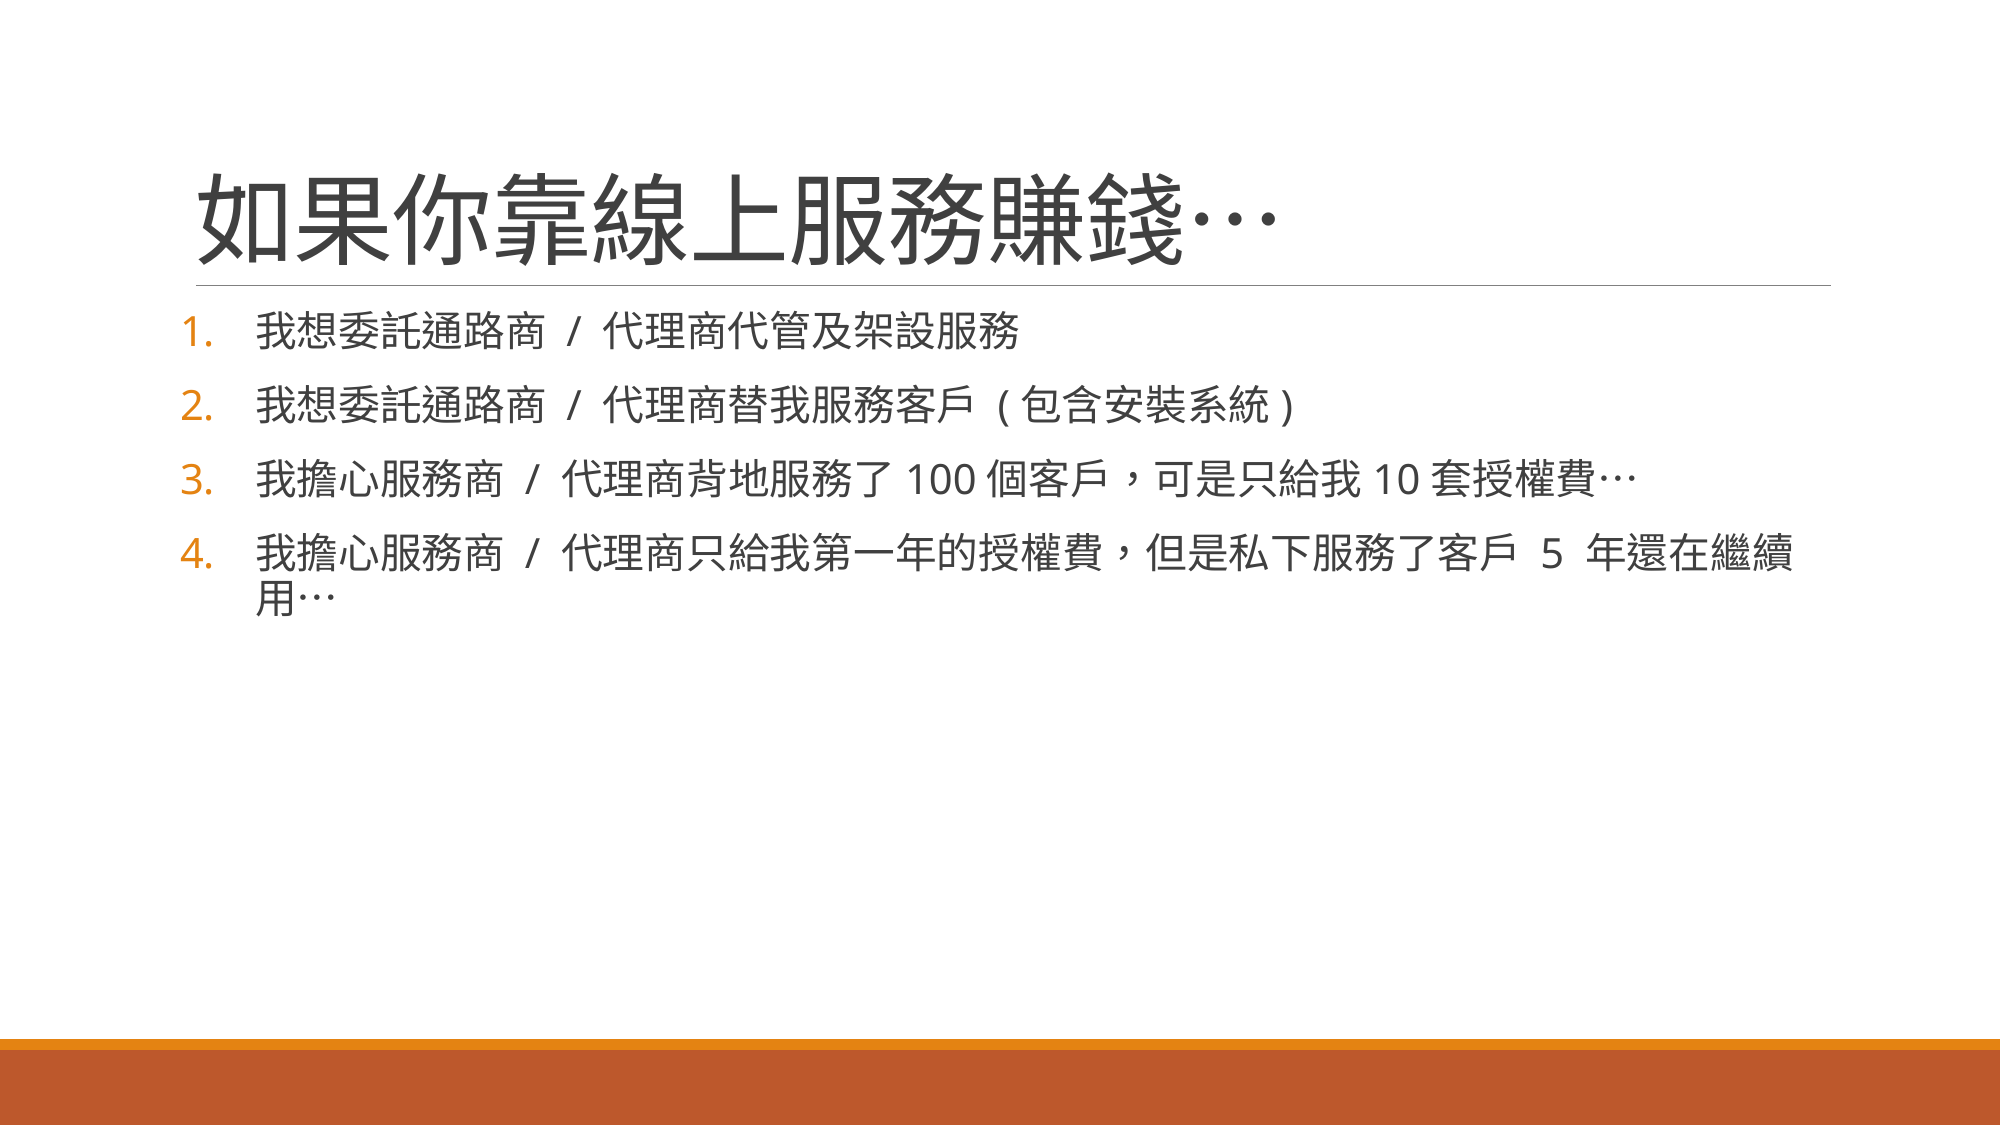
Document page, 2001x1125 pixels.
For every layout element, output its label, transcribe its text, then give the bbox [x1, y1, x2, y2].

list 我想委託通路商 / 代理商代管及架設服務 我想委託通路商 / 代理商替我服務客戶 (包含安裝系統) 我擔心服務商 / 代理商背地服務了100個客戶，可是只給我10套授權費… 我擔心服務商 / 代理商只給我第一年的授權費，但是私下服務了客戶 5 年還在繼續用… [180, 302, 1830, 963]
title 如果你靠線上服務賺錢… [180, 47, 1830, 285]
